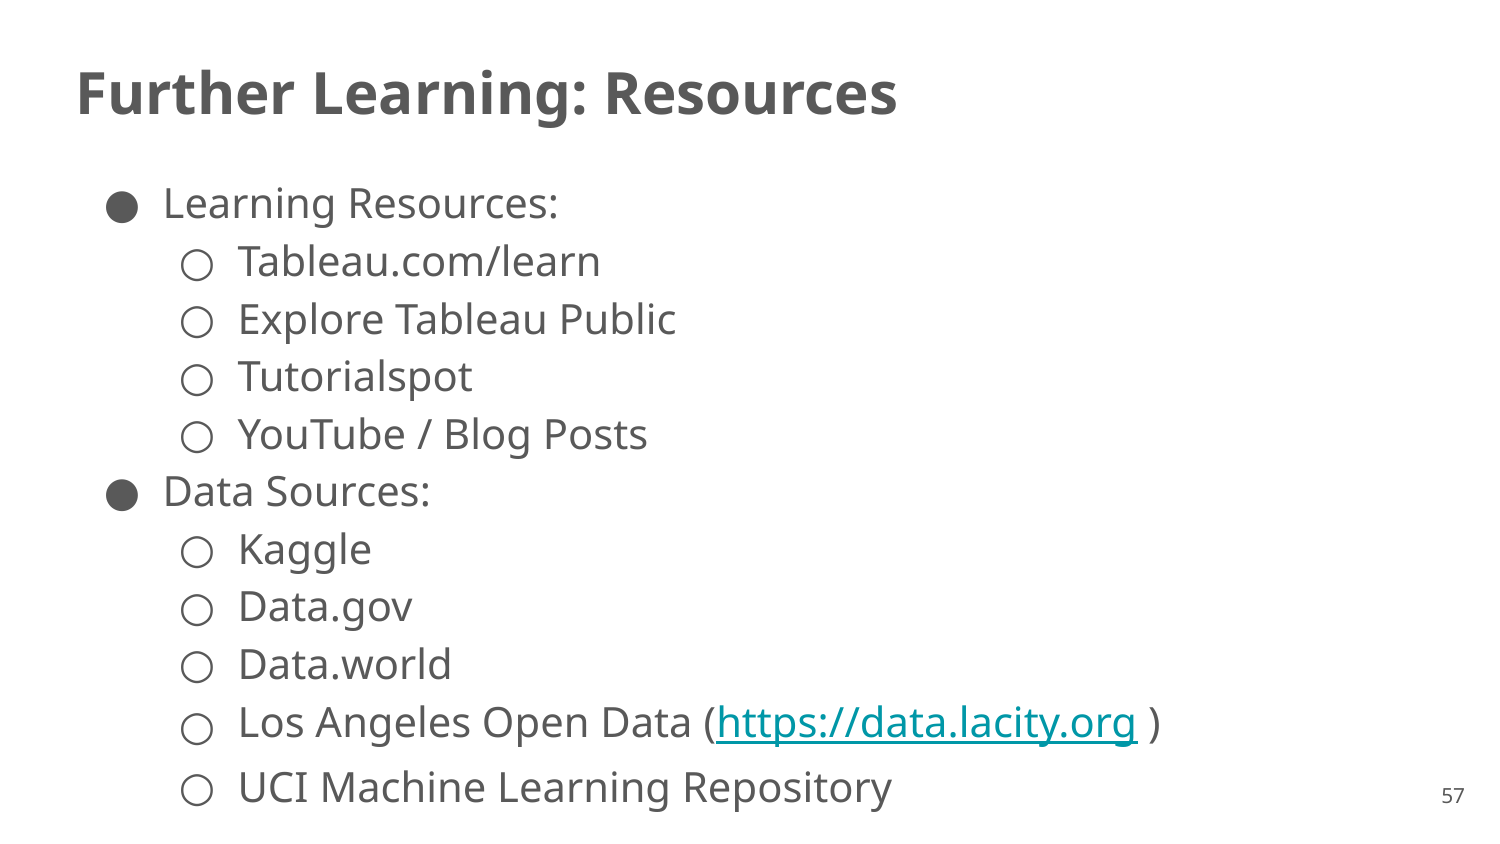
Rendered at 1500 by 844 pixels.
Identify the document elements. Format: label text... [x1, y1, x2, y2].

title Further Learning: Resources [59, 40, 1458, 135]
list Learning Resources: Tableau.com/learn Explore Tableau Public Tutorialspot YouTube / Blog Posts Data Sources: Kaggle Data.gov Data.world Los Angeles Open Data (https://data.lacity.org ) UCI Machine Learning Repository [72, 154, 1390, 798]
slide_number 57 [1389, 764, 1480, 830]
